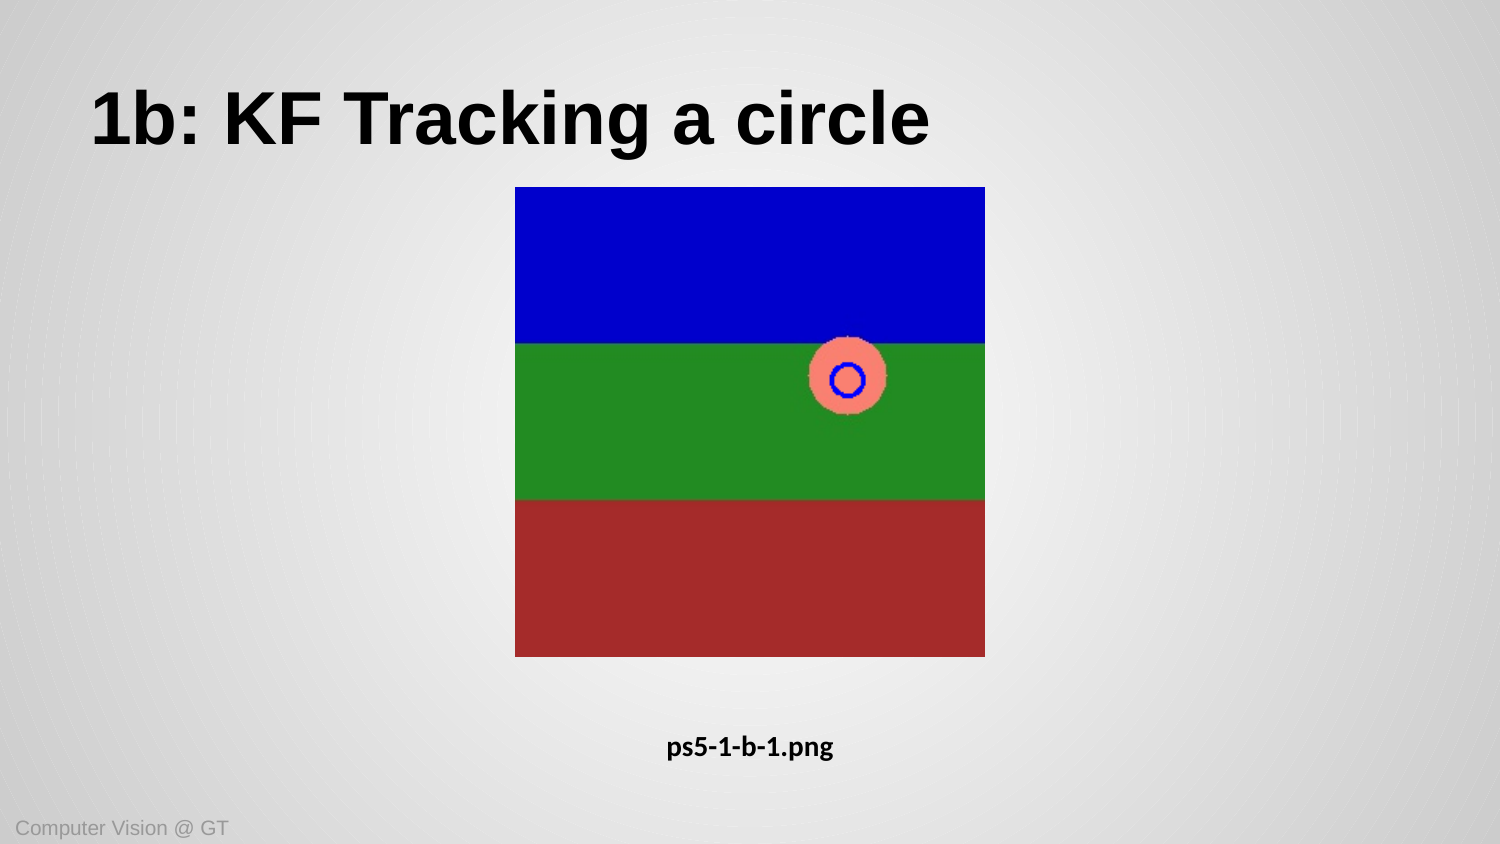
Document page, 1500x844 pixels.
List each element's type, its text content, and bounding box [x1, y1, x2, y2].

title 1b: KF Tracking a circle [75, 33, 1425, 175]
picture [515, 187, 985, 657]
text_box ps5-1-b-1.png [395, 707, 1105, 791]
text_box Computer Vision @ GT [0, 811, 422, 844]
